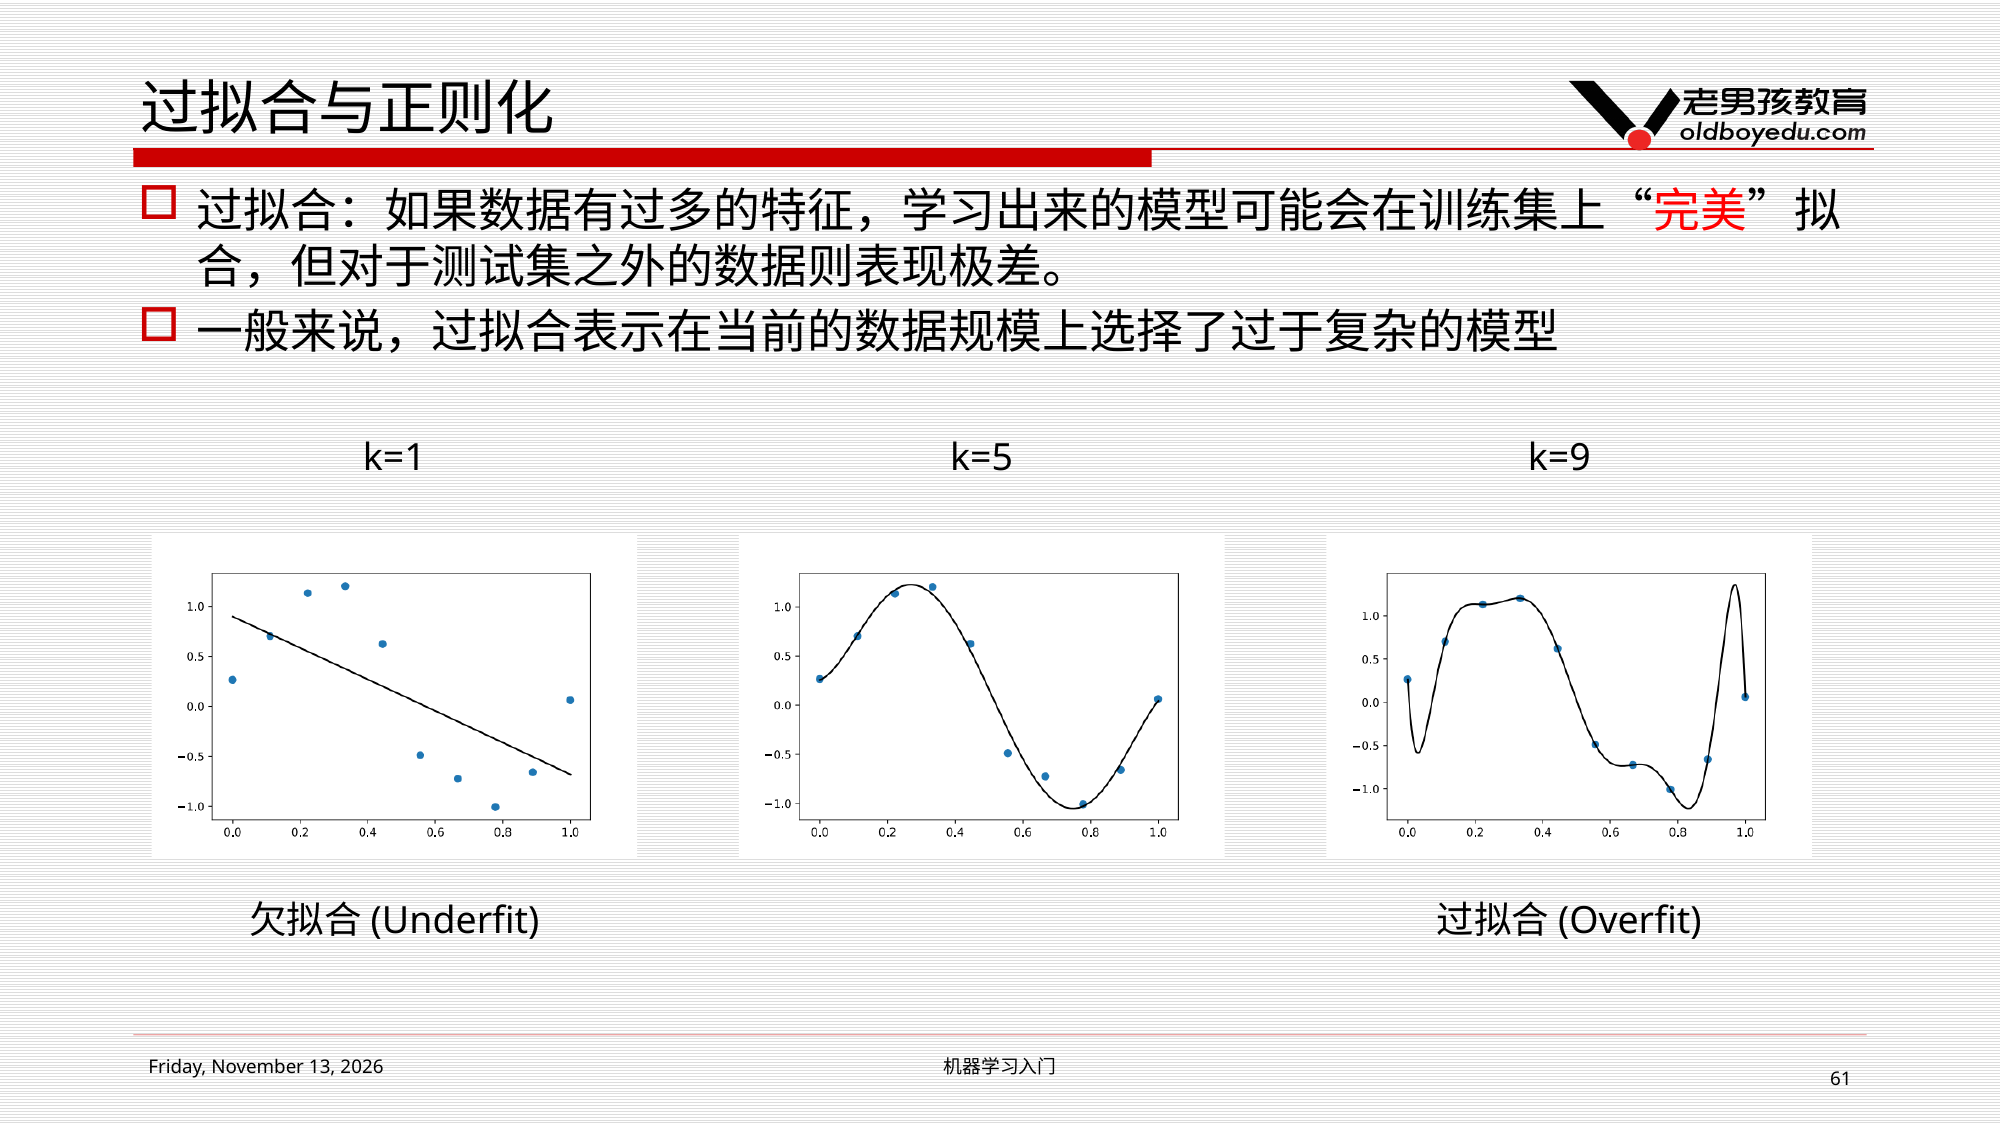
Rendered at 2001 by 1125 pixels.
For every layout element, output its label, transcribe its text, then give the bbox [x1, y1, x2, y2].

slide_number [133, 1046, 567, 1103]
text_box k=1 [151, 426, 638, 486]
footer 机器学习入门 [683, 1046, 1317, 1103]
text_box 过拟合(Overfit) [1326, 888, 1812, 949]
text_box k=9 [1316, 426, 1803, 486]
picture [1326, 534, 1812, 858]
picture [738, 534, 1225, 858]
title 过拟合与正则化 [125, 50, 1876, 149]
text_box 过拟合：如果数据有过多的特征，学习出来的模型可能会在训练集上“完美”拟合，但对于测试集之外的数据则表现极差。 一般来说，过拟合表示在当前的数据规模上选择了过于复杂的模型 [123, 172, 1874, 988]
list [151, 534, 638, 858]
text_box 欠拟合(Underfit) [151, 888, 638, 949]
slide_number 61 [1433, 1058, 1867, 1103]
text_box k=5 [738, 426, 1225, 486]
